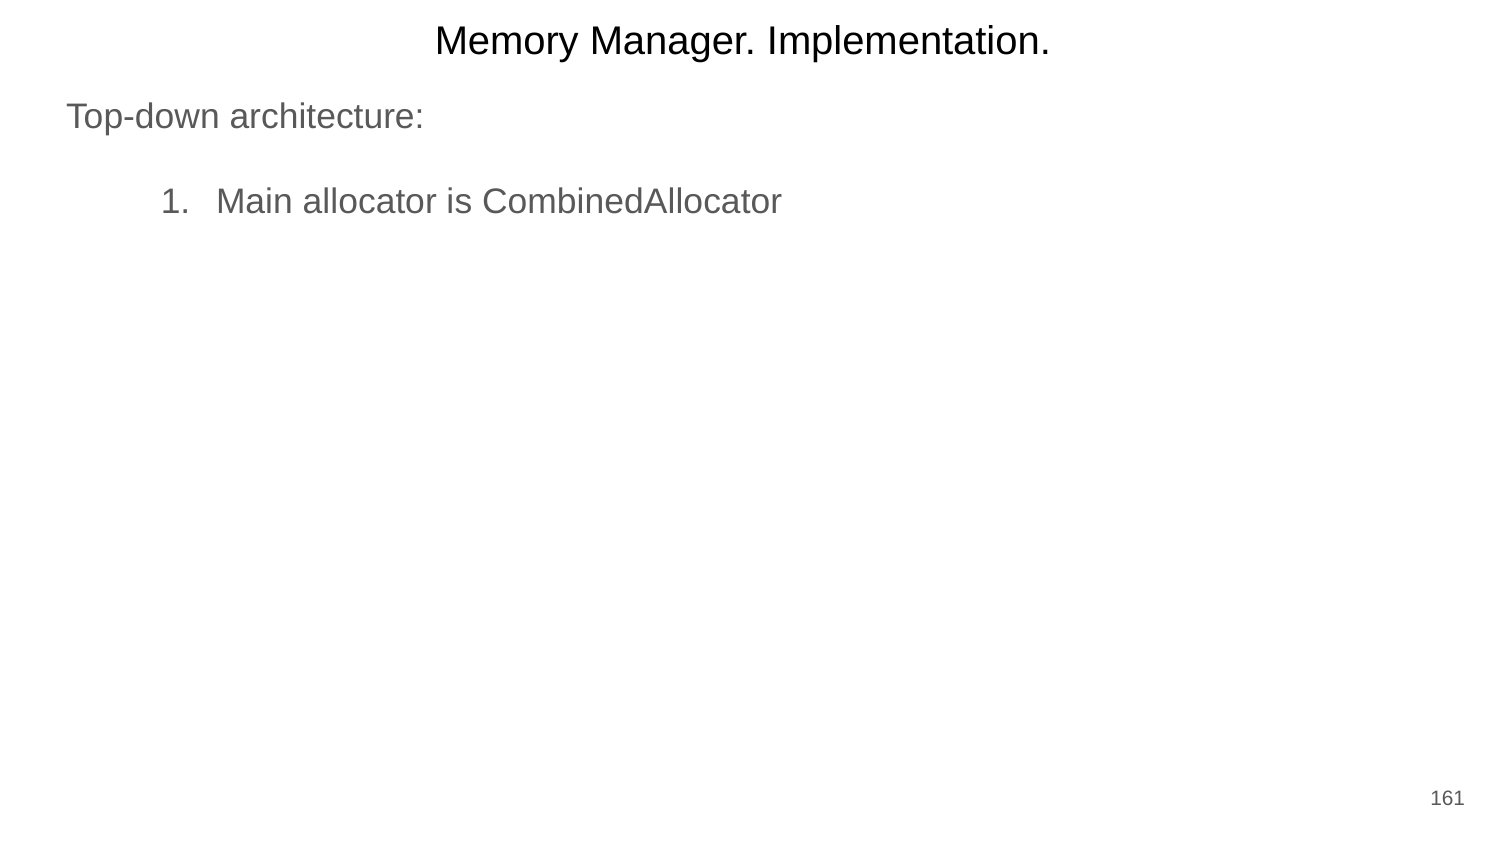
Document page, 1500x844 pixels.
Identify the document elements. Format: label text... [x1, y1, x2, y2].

text_box Top-down architecture: Main allocator is CombinedAllocator [51, 77, 1480, 812]
text_box Memory Manager. Implementation. [44, 0, 1443, 78]
slide_number 161 [1389, 764, 1480, 830]
